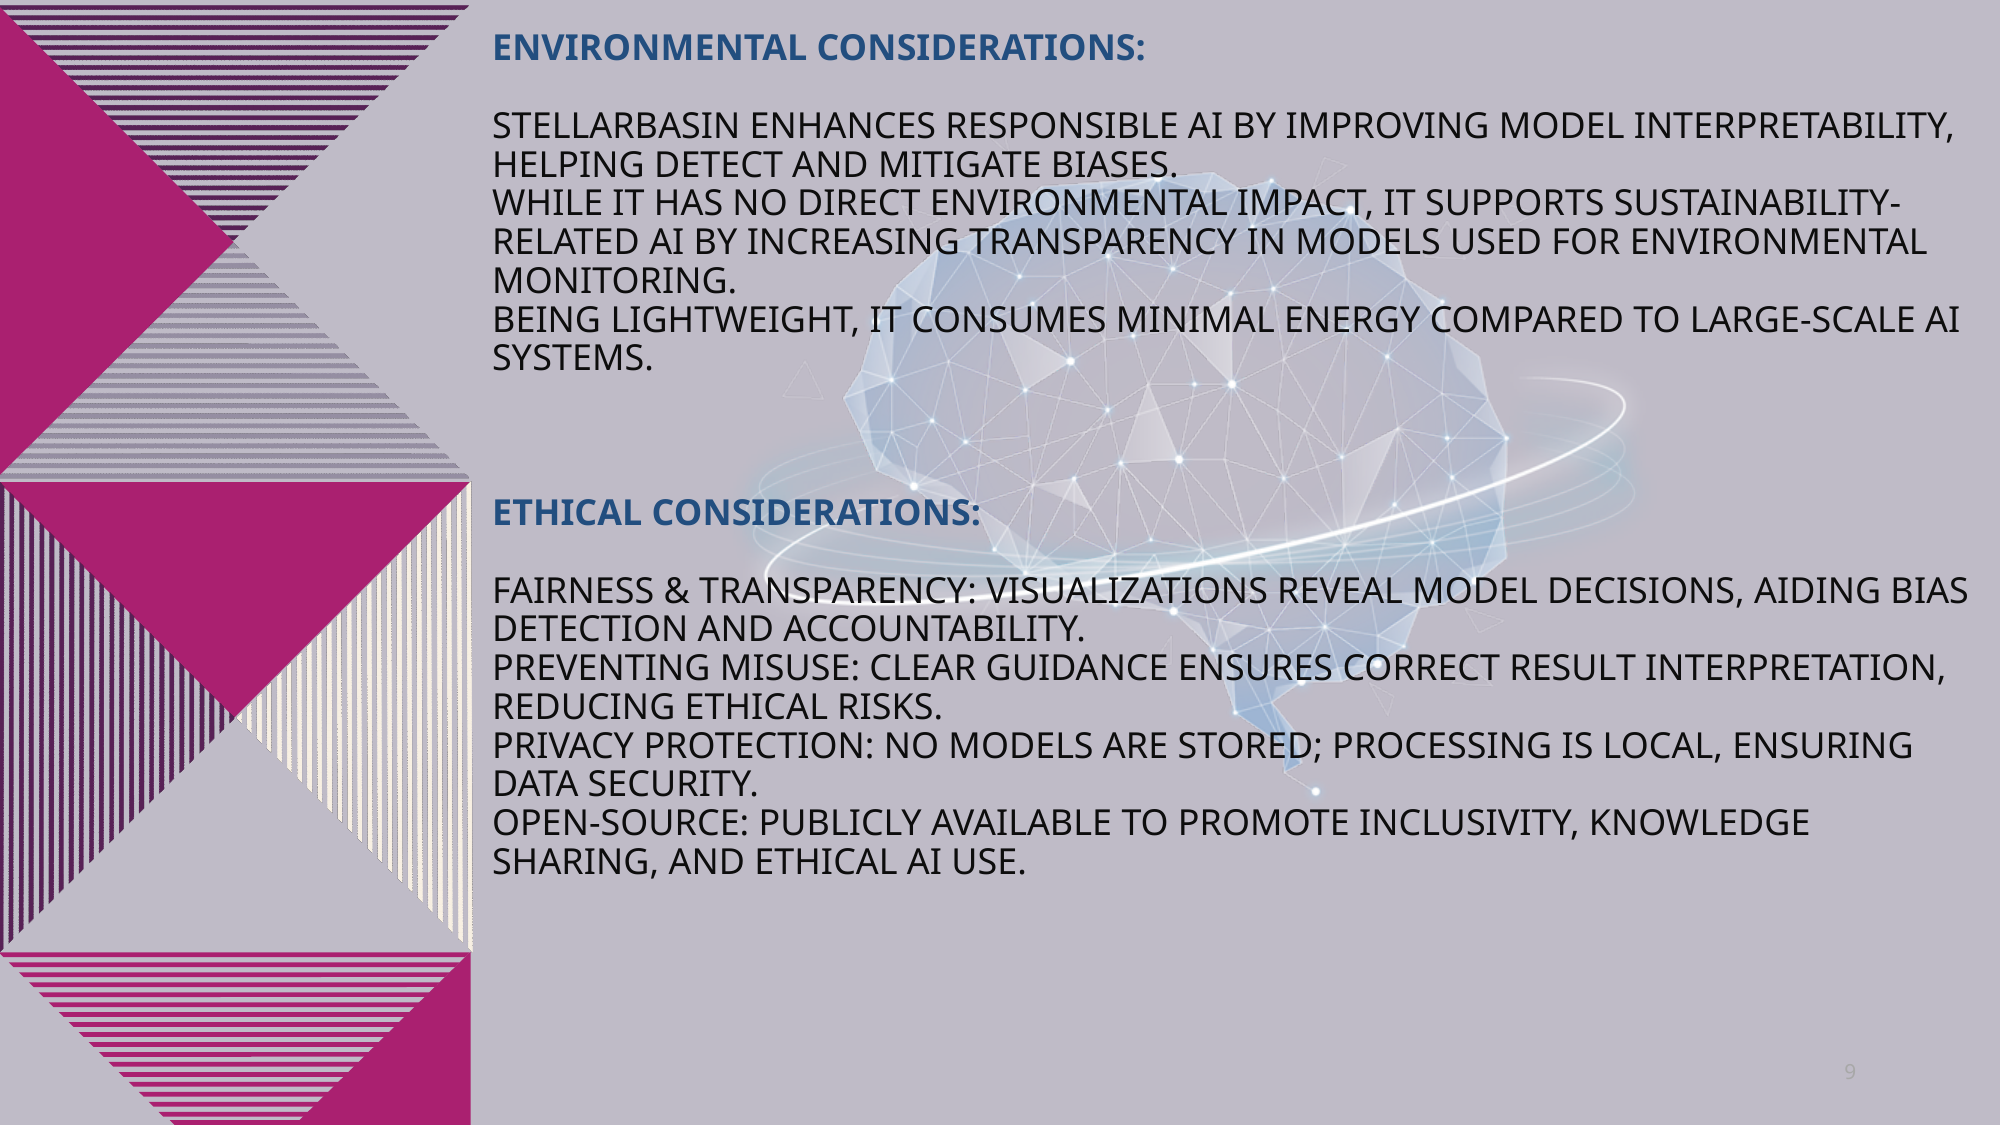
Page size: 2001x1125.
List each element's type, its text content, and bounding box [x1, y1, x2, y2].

picture [236, 481, 476, 952]
picture [0, 483, 234, 951]
title Environmental Considerations: STELLARBASIN enhances responsible AI by improving model interpretability, helping detect and mitigate biases. While it has no direct environmental impact, it supports sustainability-related AI by increasing transparency in models used for environmental monitoring. Being lightweight, it consumes minimal energy compared to large-scale AI systems. Ethical Considerations: Fairness & Transparency: Visualizations reveal model decisions, aiding bias detection and accountability. Preventing Misuse: Clear guidance ensures correct result interpretation, reducing ethical risks. Privacy Protection: No models are stored; processing is local, ensuring data security. Open-Source: Publicly available to promote inclusivity, knowledge sharing, and ethical AI use. [476, 22, 2000, 995]
picture [0, 242, 469, 482]
picture [0, 0, 468, 241]
picture [563, 22, 1797, 902]
slide_number 9 [1796, 1042, 1872, 1103]
